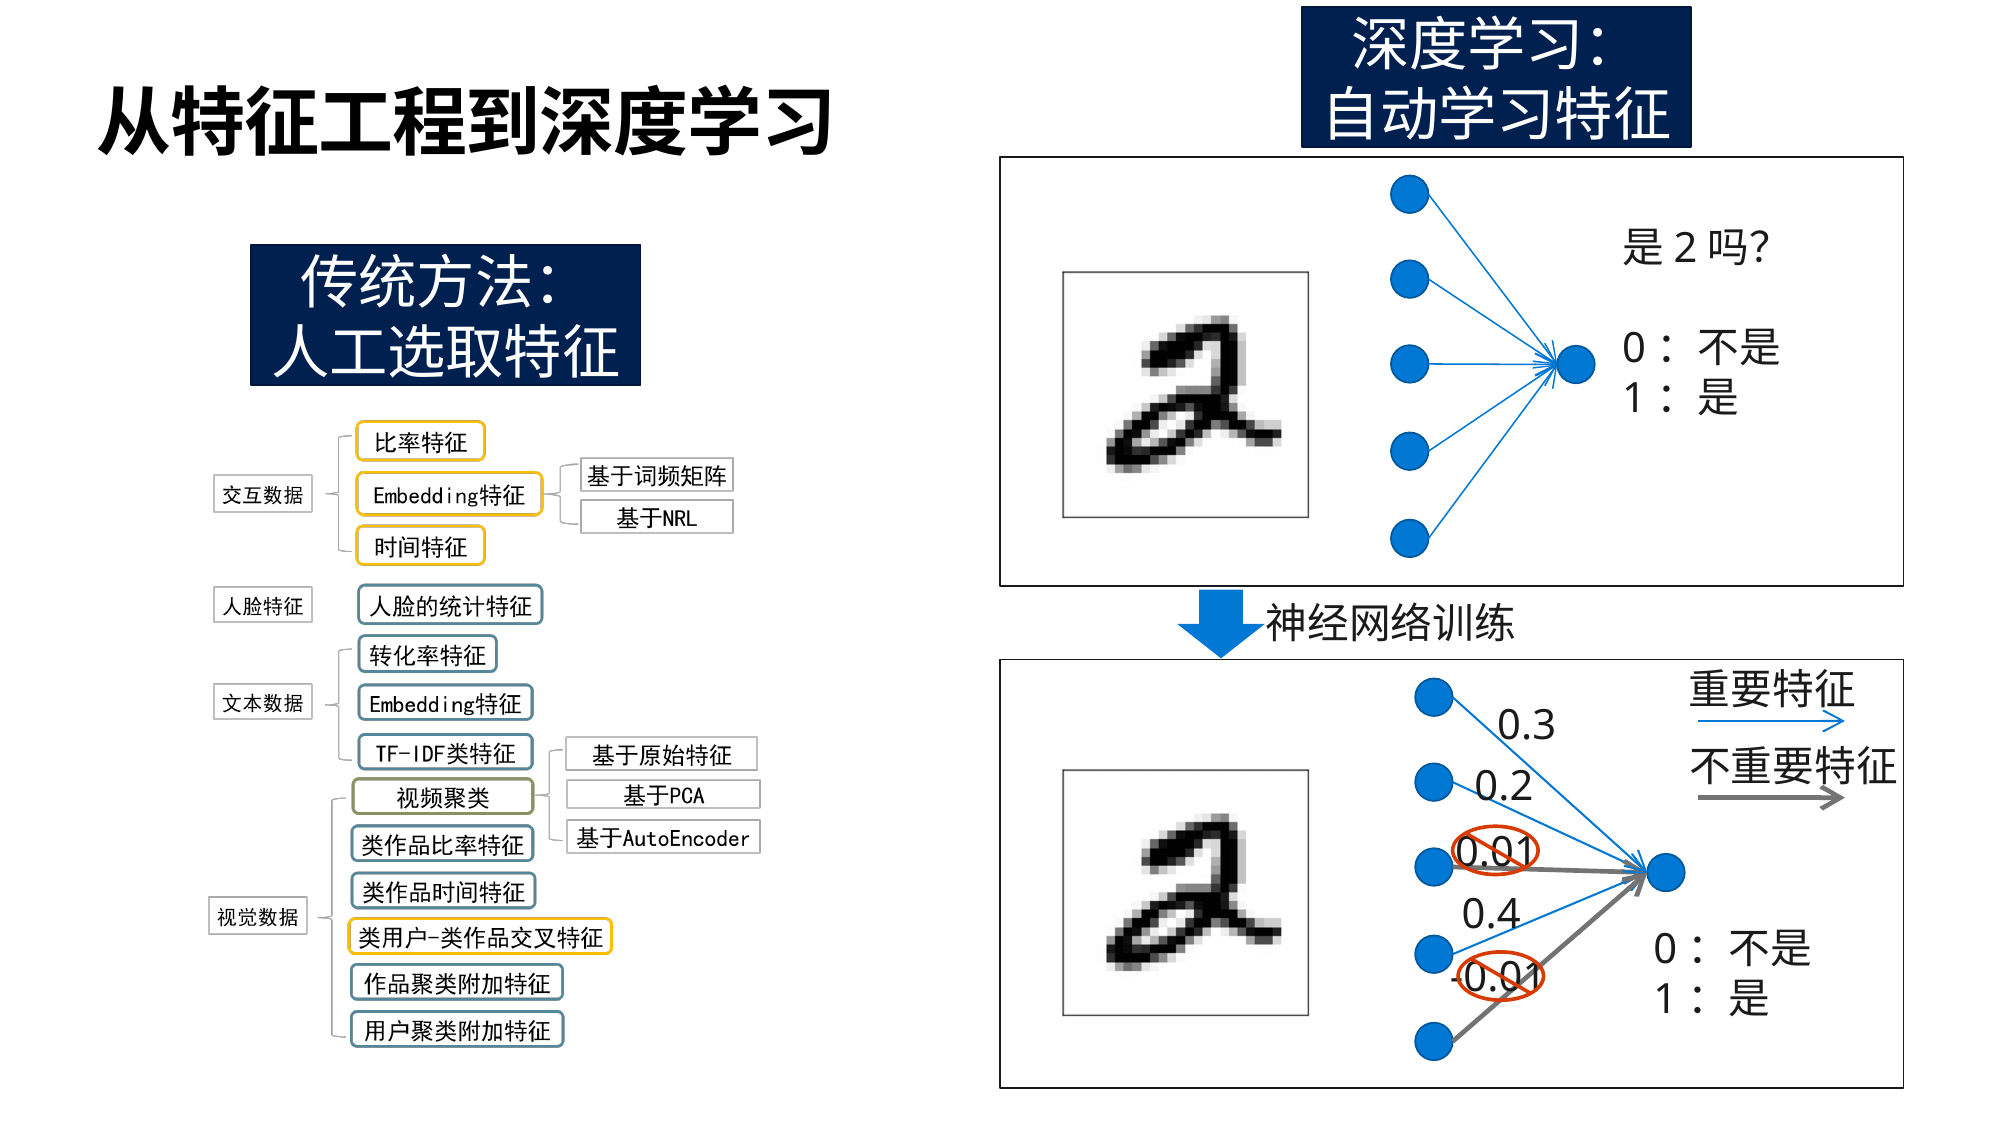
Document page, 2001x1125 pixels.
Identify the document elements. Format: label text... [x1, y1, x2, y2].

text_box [1452, 696, 1648, 872]
text_box [1176, 588, 1265, 659]
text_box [1428, 364, 1558, 539]
title 从特征工程到深度学习 [96, 75, 1904, 166]
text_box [1428, 193, 1558, 364]
text_box 重要特征 [1688, 662, 1857, 713]
text_box 深度学习： 自动学习特征 [1301, 6, 1692, 148]
text_box [999, 659, 1904, 1089]
text_box [999, 156, 1904, 587]
picture [1060, 268, 1311, 521]
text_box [1452, 872, 1648, 1042]
picture [1060, 766, 1311, 1019]
text_box 神经网络训练 [1265, 596, 1517, 647]
text_box 传统方法： 人工选取特征 [250, 244, 641, 386]
picture [204, 419, 765, 1057]
text_box 不重要特征 [1689, 739, 1899, 790]
